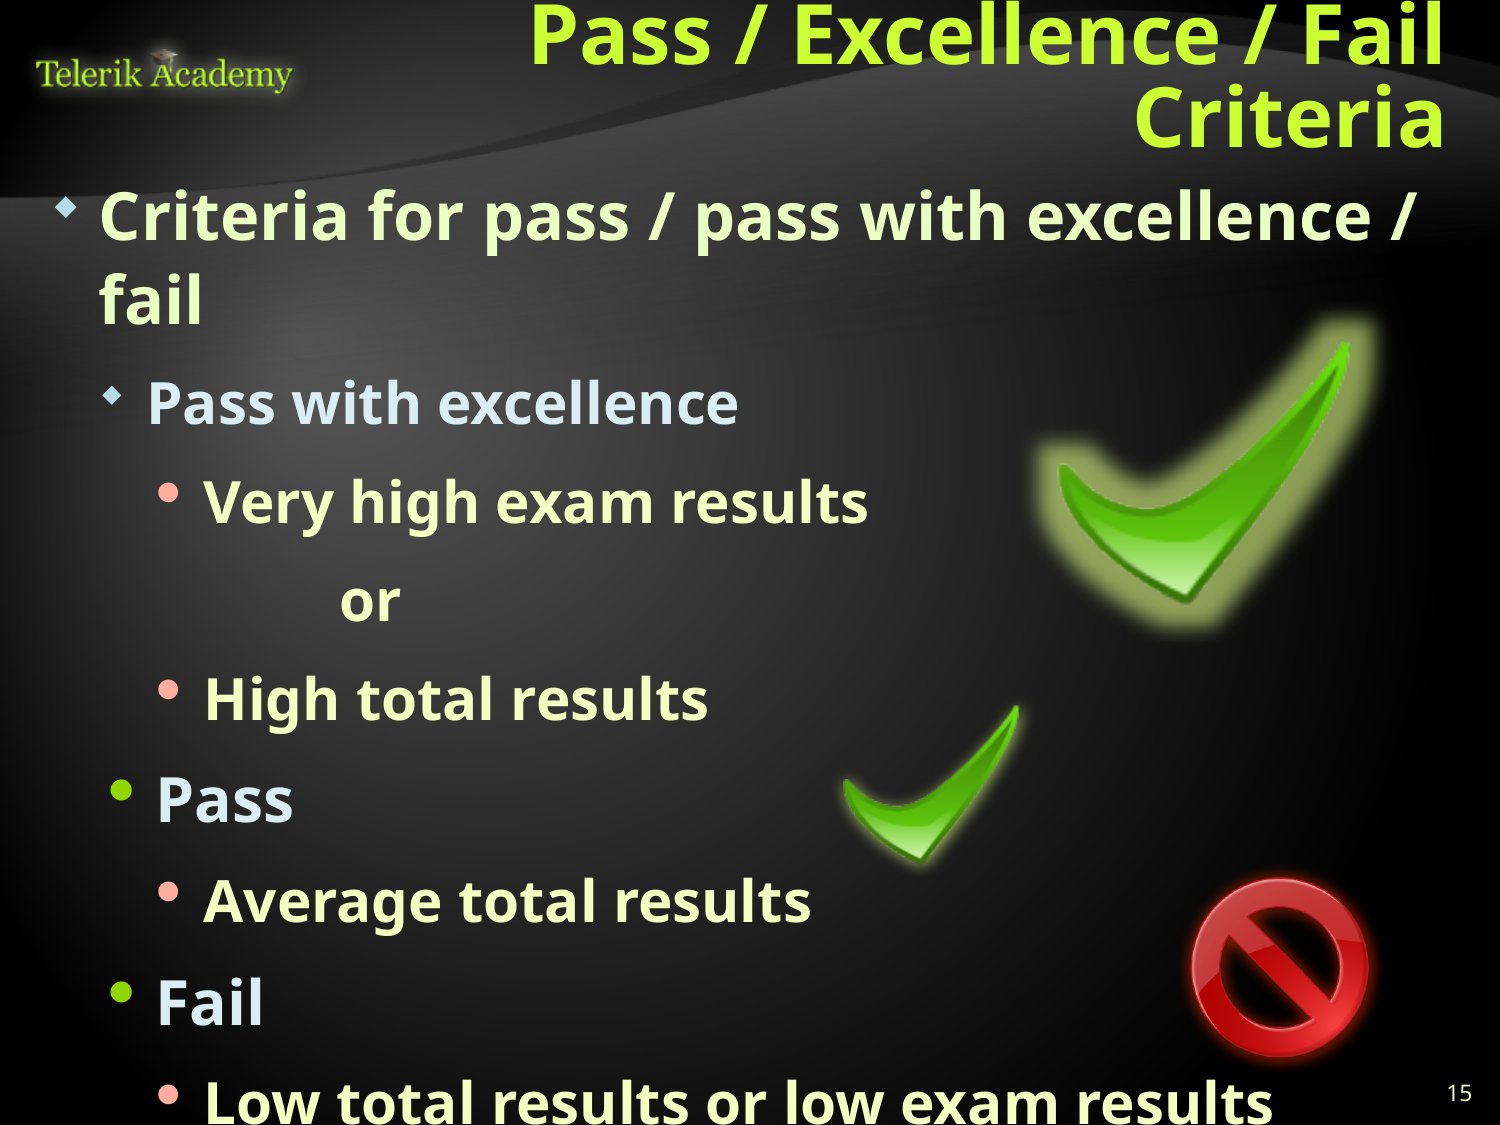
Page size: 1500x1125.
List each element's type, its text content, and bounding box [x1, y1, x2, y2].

list Criteria for pass / pass with excellence / fail Pass with excellence Very high exam results or High total results Pass Average total results Fail Low total results or low exam results [37, 162, 1463, 1100]
slide_number 15 [1412, 1074, 1488, 1113]
picture [0, 0, 1500, 1125]
title Pass / Excellence / Fail Criteria [300, 12, 1463, 150]
